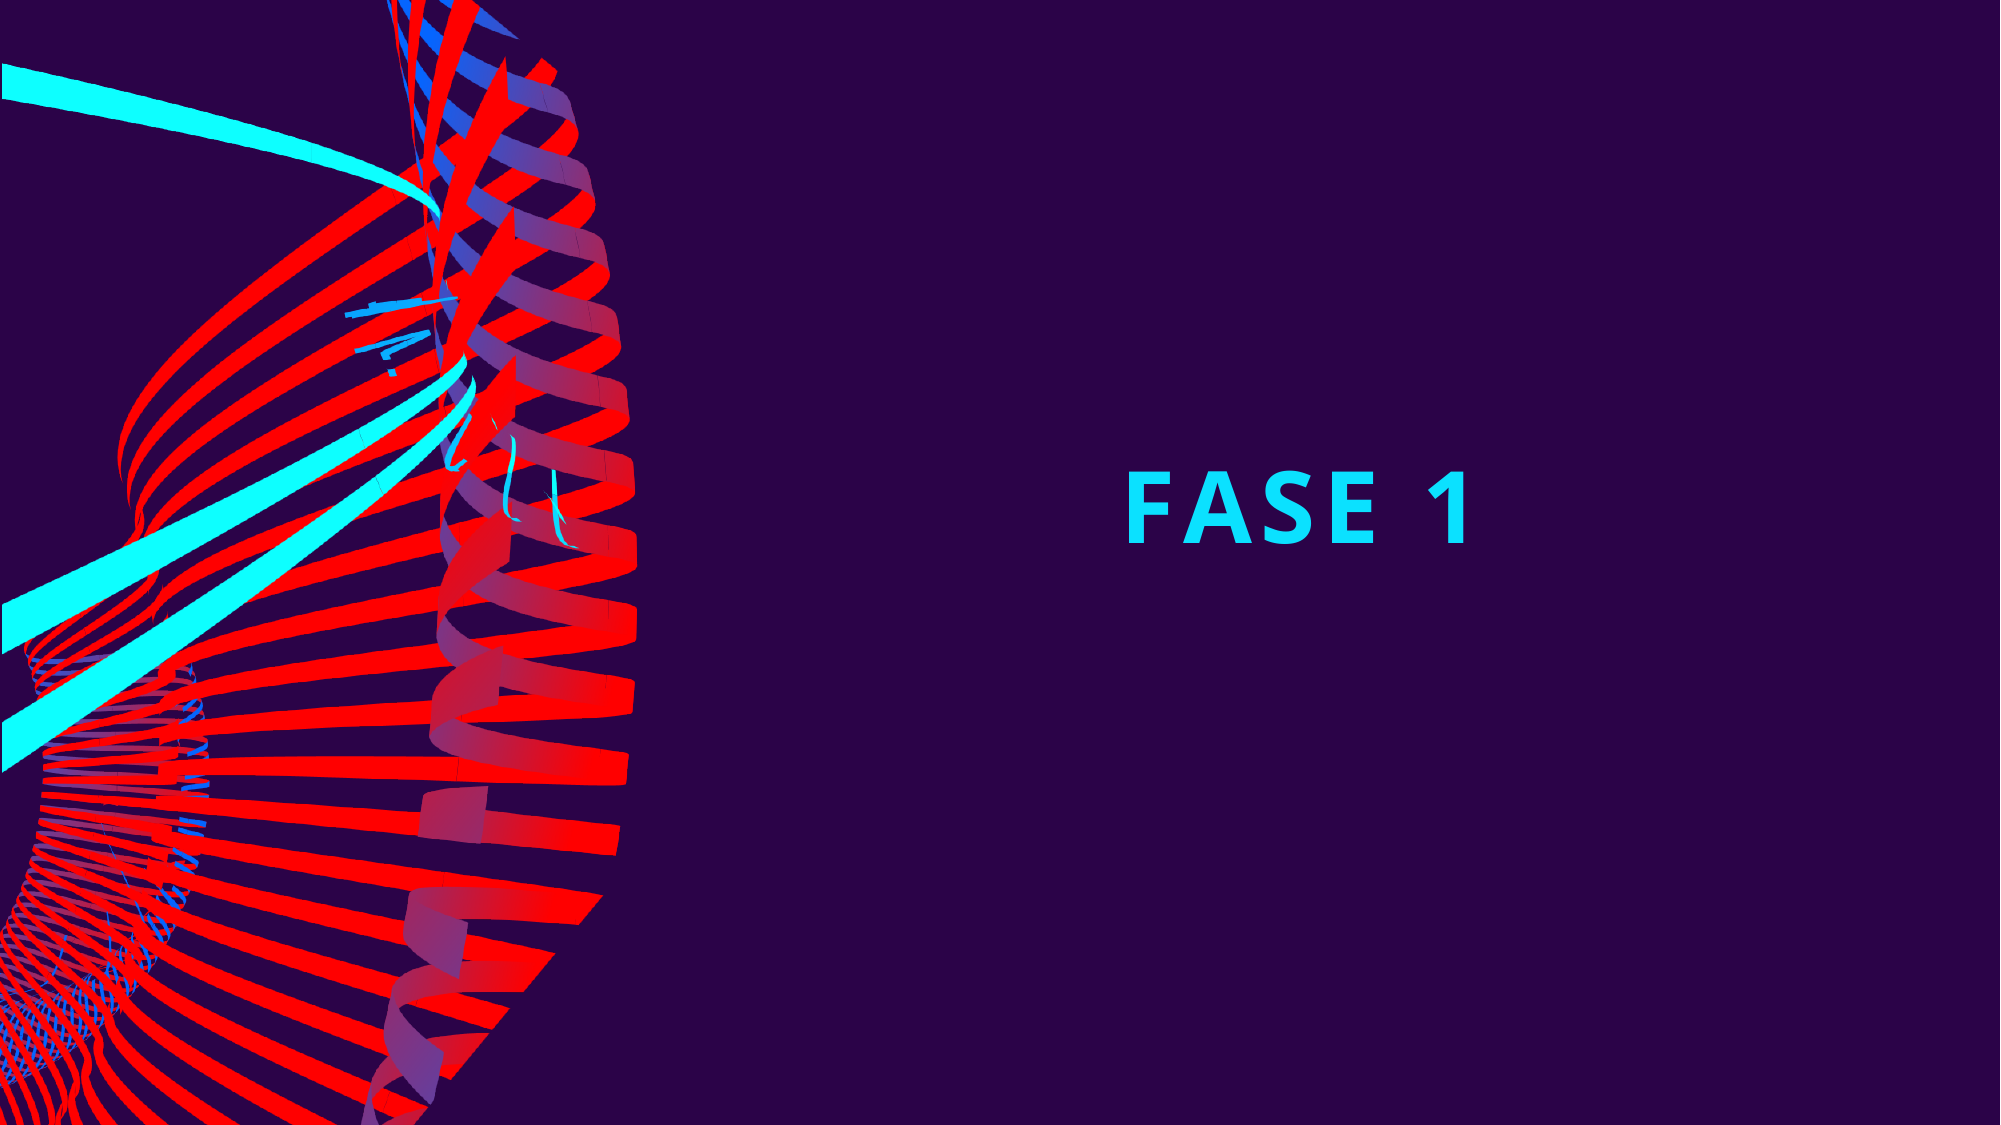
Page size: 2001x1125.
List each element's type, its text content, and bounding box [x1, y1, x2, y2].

picture [0, 0, 2000, 1125]
title FASE 1 [817, 449, 1783, 837]
